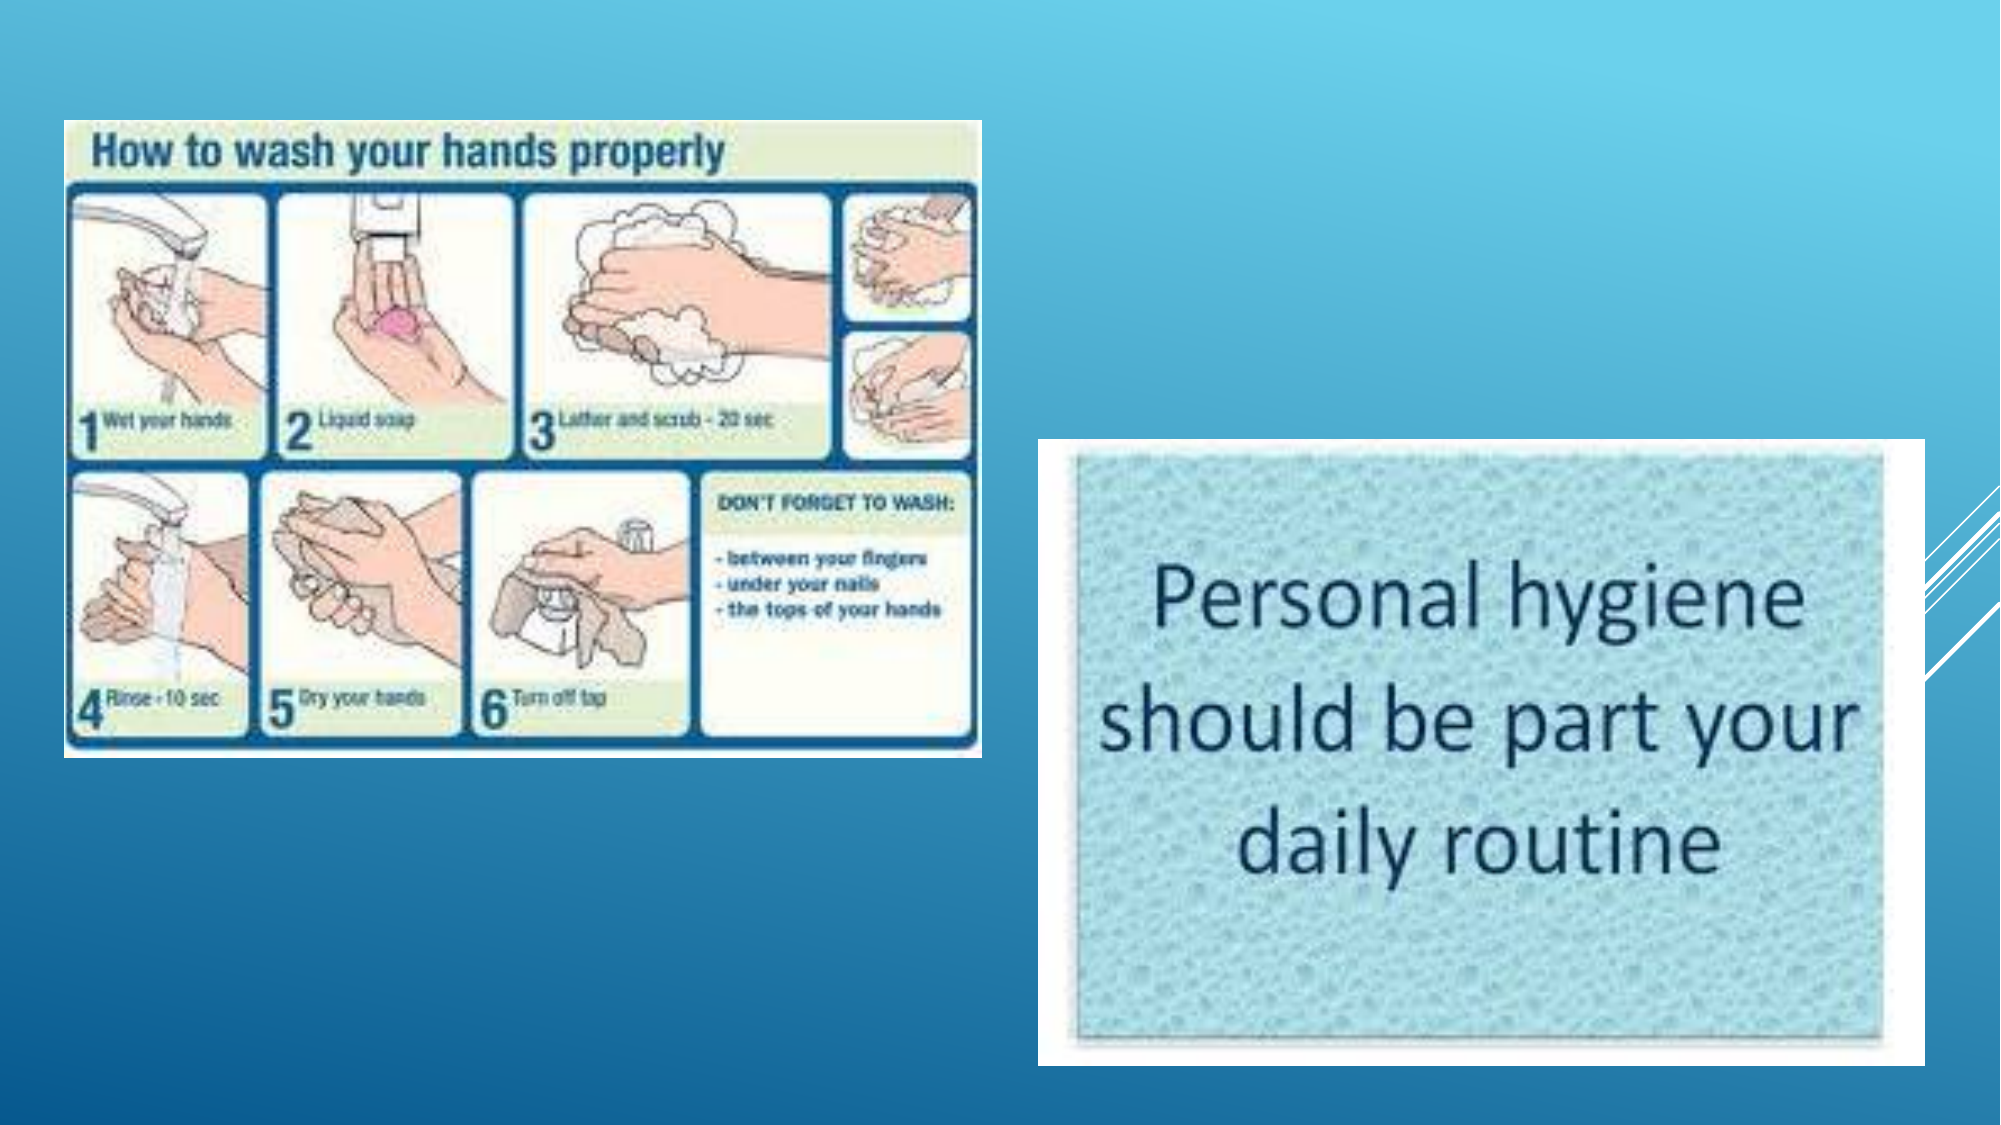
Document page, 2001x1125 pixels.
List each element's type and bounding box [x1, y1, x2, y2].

picture [1038, 439, 1926, 1066]
picture [64, 120, 982, 759]
